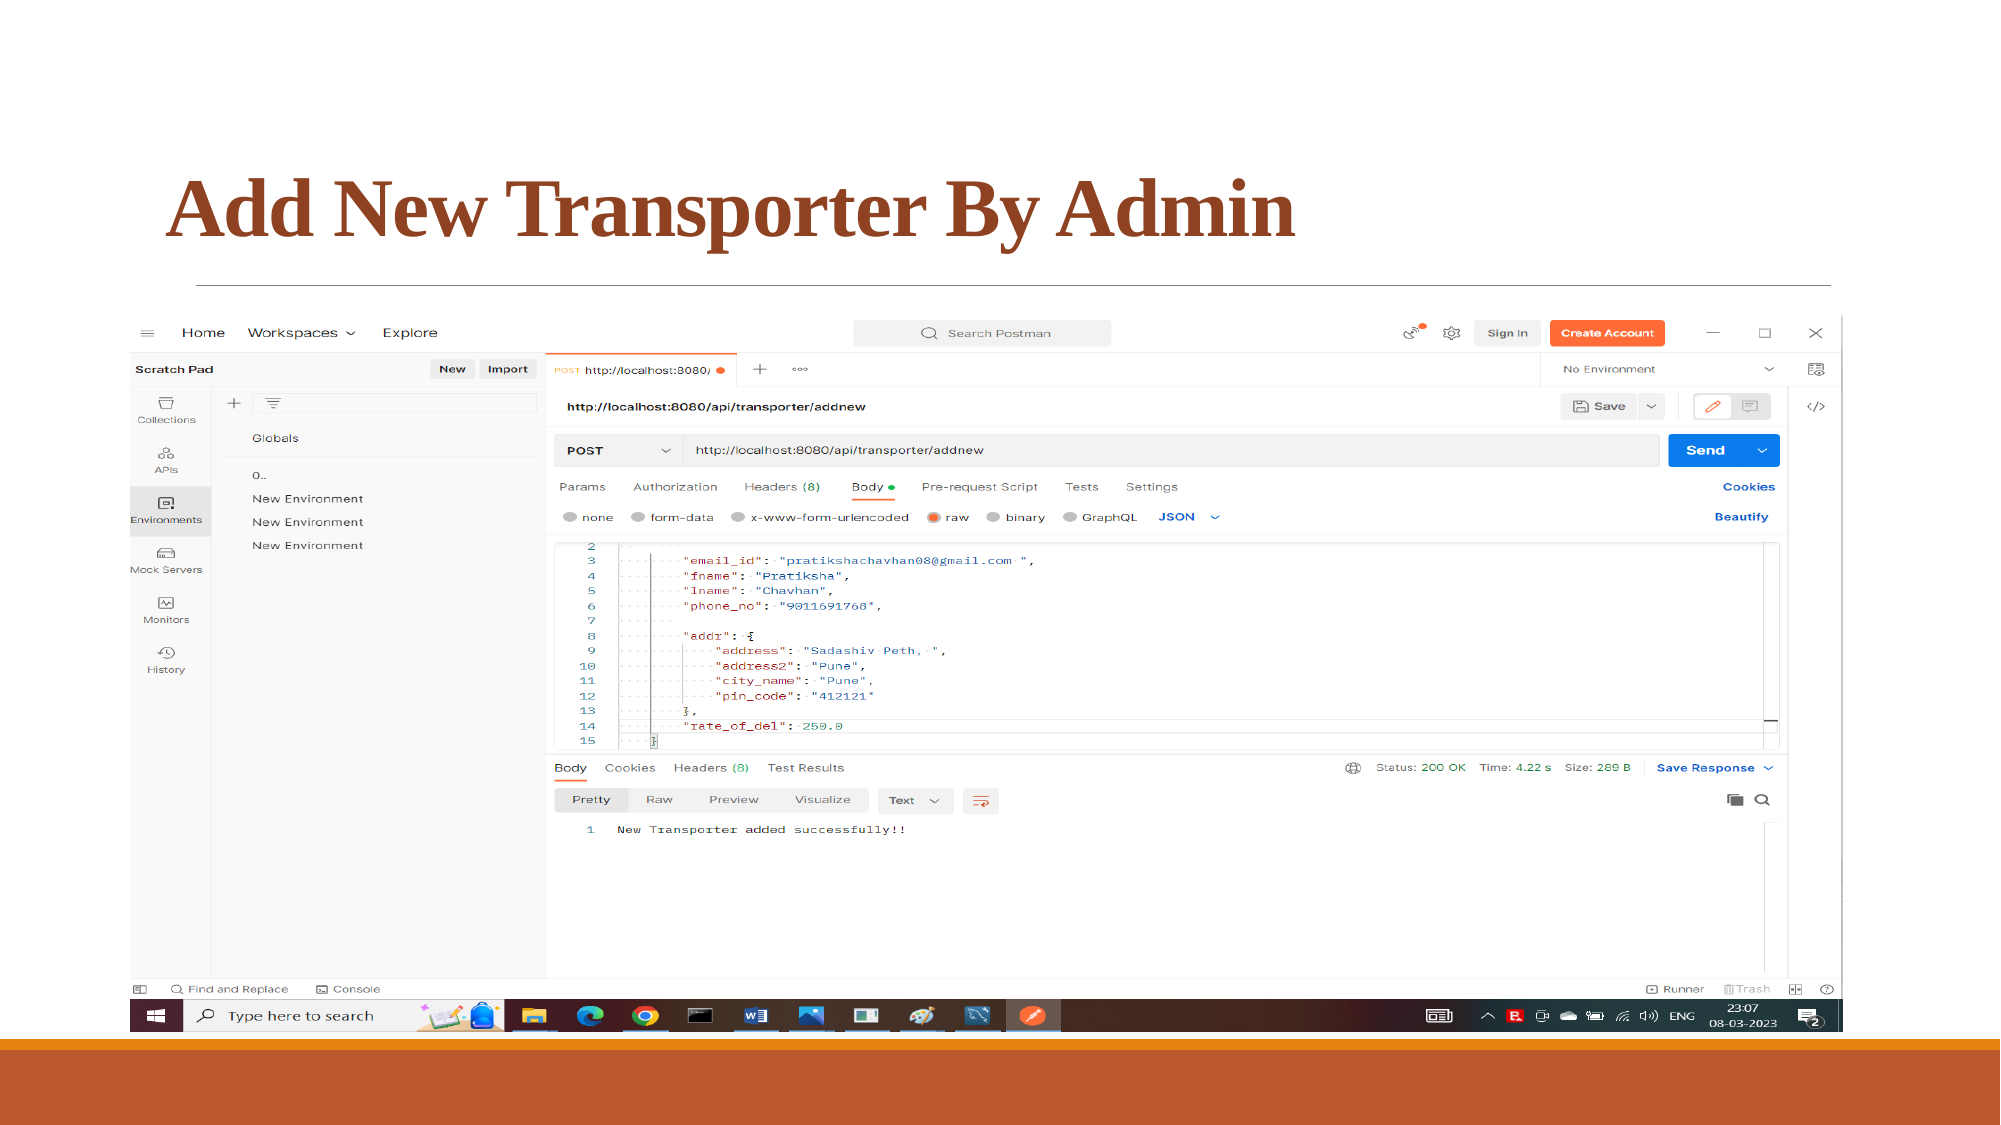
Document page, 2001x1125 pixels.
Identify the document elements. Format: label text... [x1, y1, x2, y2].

title Add New Transporter By Admin [150, 22, 1800, 261]
picture [129, 314, 1844, 1032]
